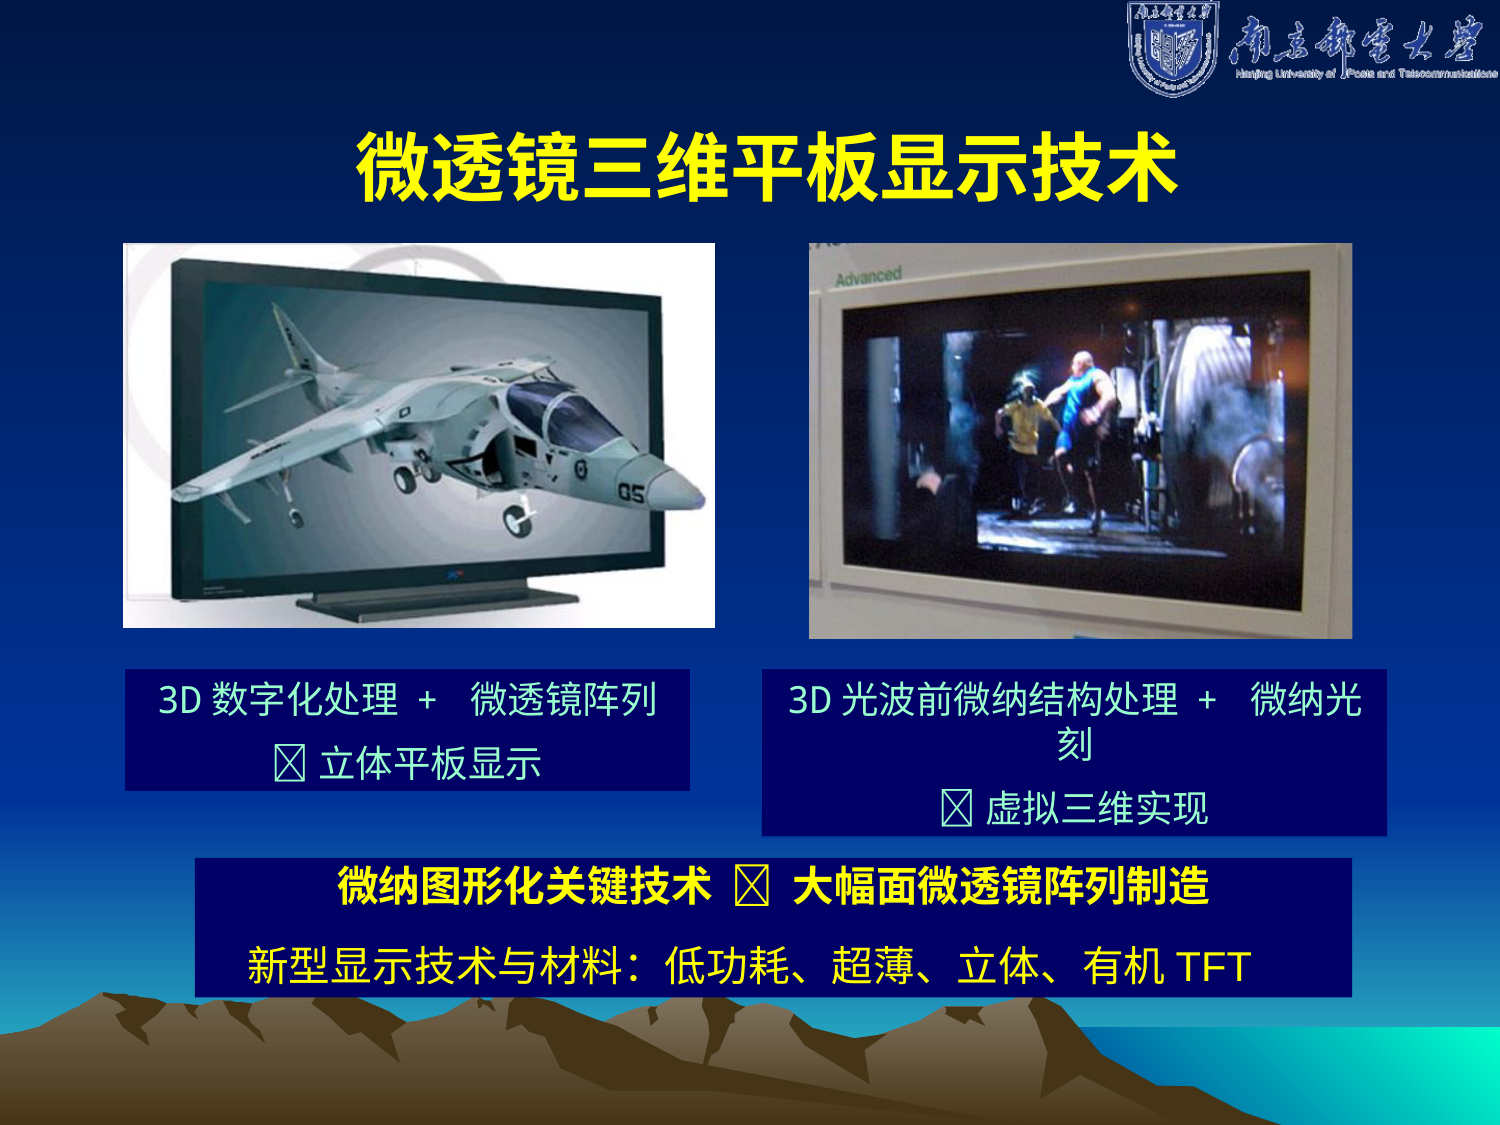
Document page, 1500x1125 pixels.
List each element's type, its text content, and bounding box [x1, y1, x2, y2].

picture [123, 243, 715, 628]
text_box 3D数字化处理 + 微透镜阵列 立体平板显示 [123, 668, 691, 793]
slide_number [1074, 1024, 1426, 1101]
text_box 3D光波前微纳结构处理 + 微纳光刻 虚拟三维实现 [761, 668, 1388, 838]
picture [1125, 0, 1500, 100]
picture [808, 243, 1353, 639]
text_box 微纳图形化关键技术  大幅面微透镜阵列制造 新型显示技术与材料：低功耗、超薄、立体、有机TFT [194, 857, 1353, 998]
text_box 微透镜三维平板显示技术 [218, 113, 1317, 219]
